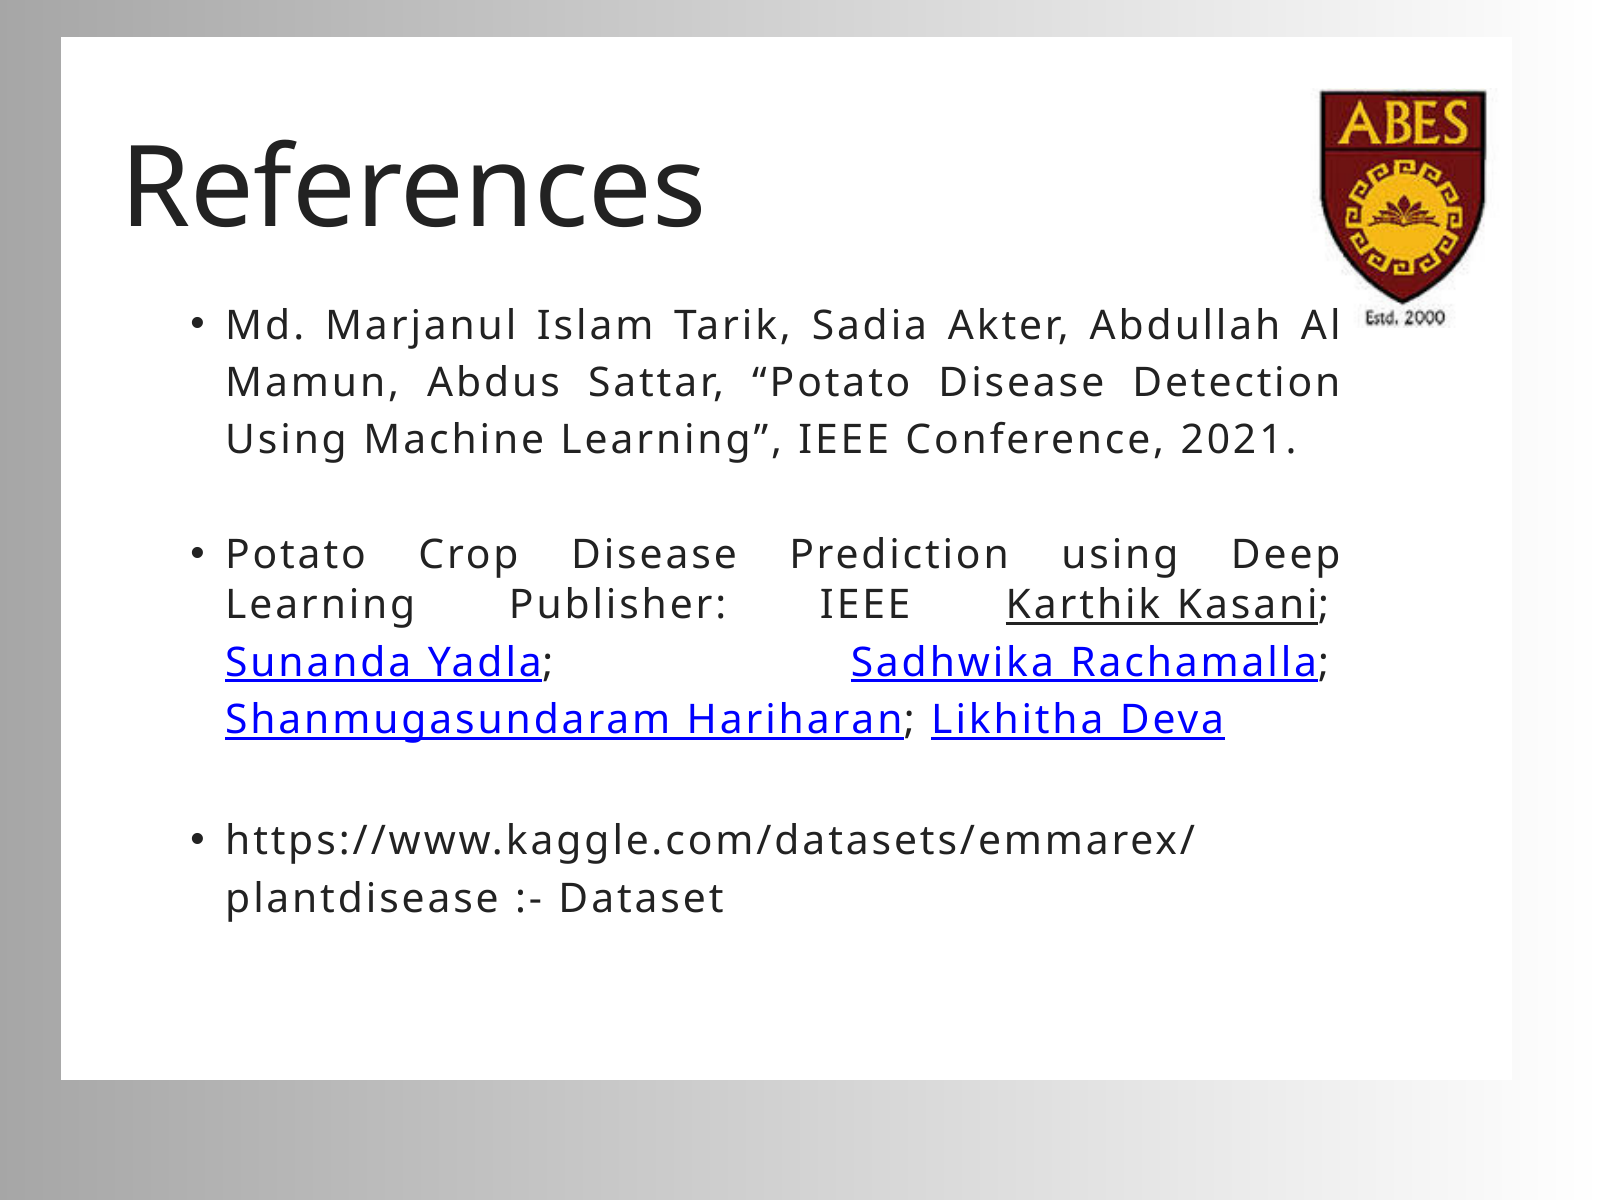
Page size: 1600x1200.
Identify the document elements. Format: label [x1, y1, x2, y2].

text_box [61, 36, 1512, 1081]
